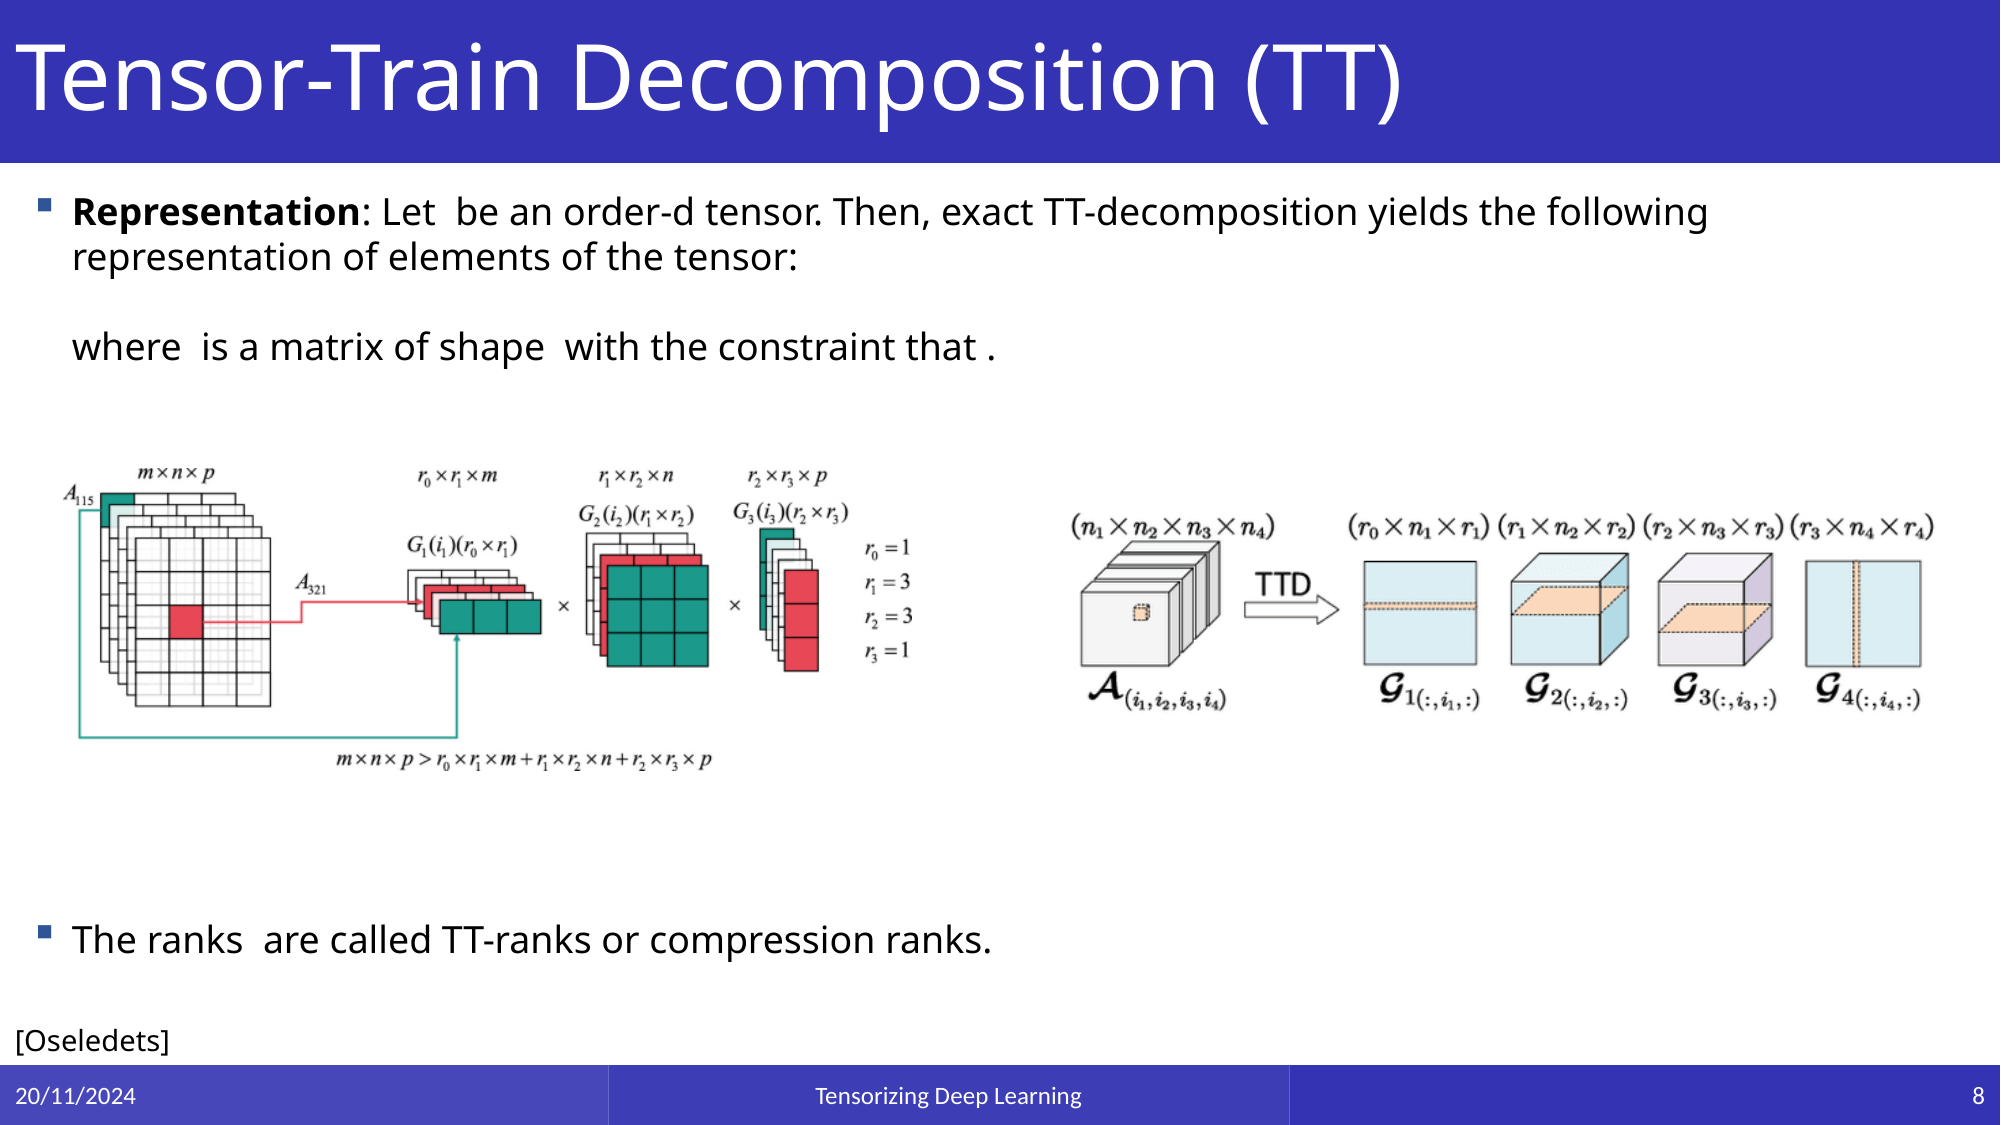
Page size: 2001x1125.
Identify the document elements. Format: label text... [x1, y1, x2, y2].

text_box [Oseledets] [0, 1014, 2000, 1065]
picture [1066, 512, 1937, 718]
title Tensor-Train Decomposition (TT) [0, 0, 2000, 163]
slide_number 8 [1289, 1065, 2000, 1125]
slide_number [0, 1065, 608, 1125]
picture [63, 468, 912, 771]
footer Tensorizing Deep Learning [608, 1065, 1289, 1125]
